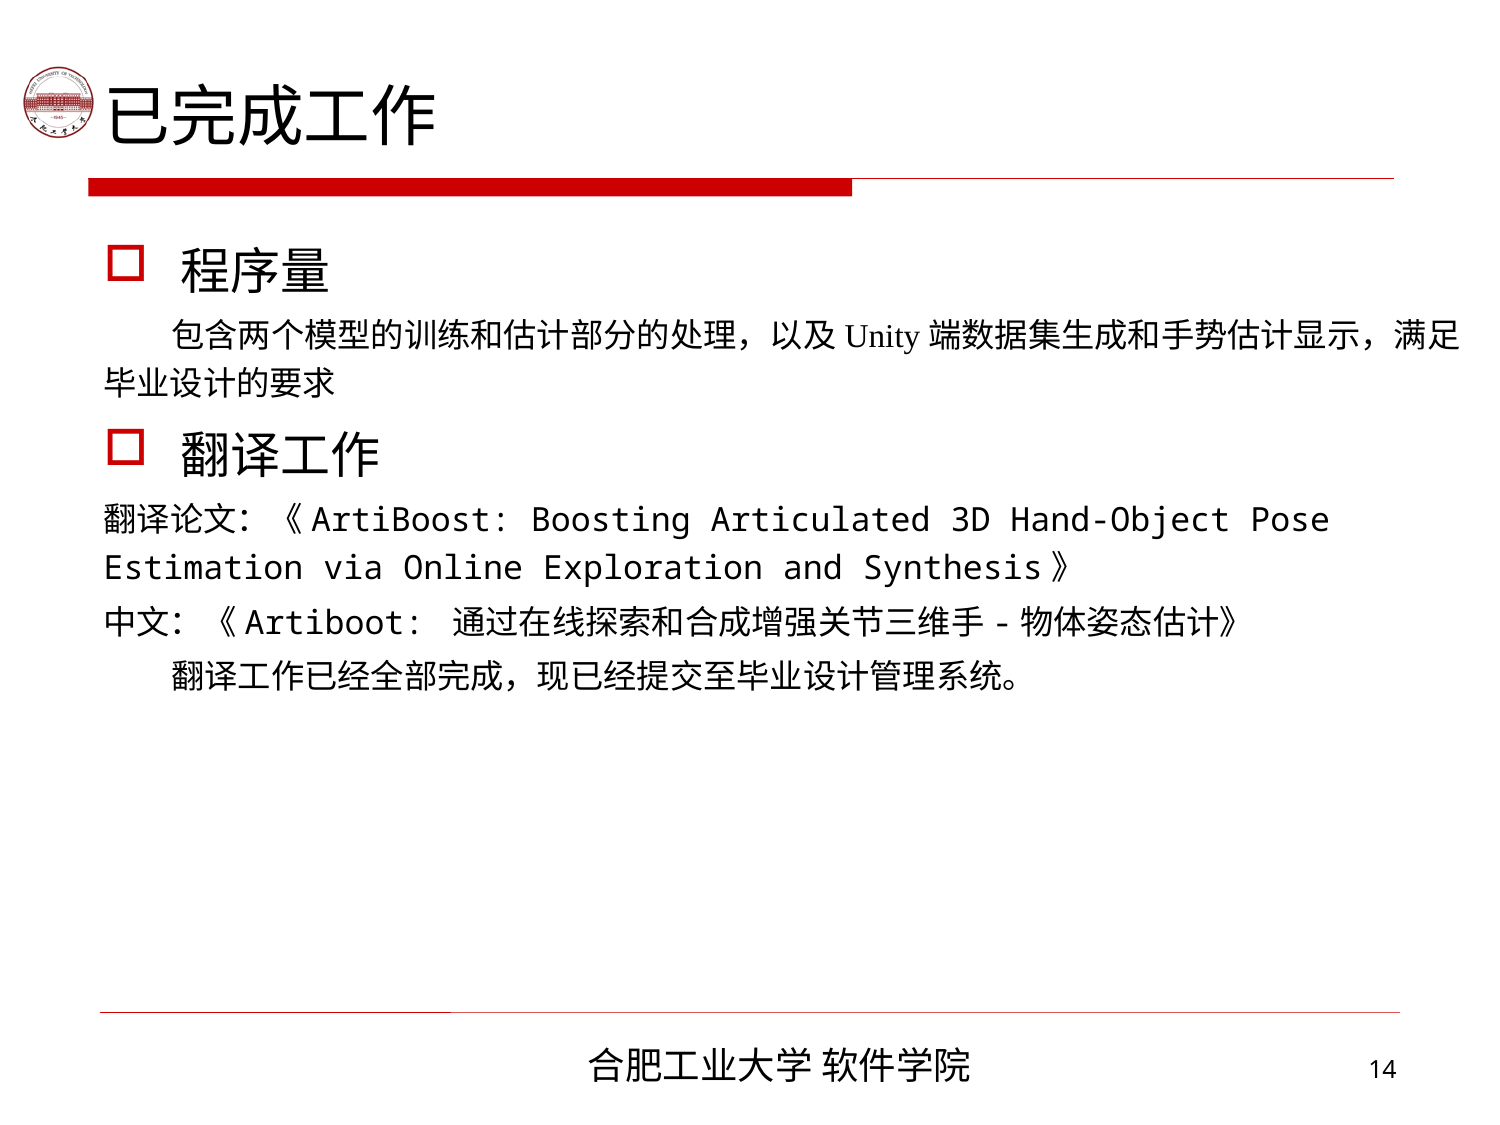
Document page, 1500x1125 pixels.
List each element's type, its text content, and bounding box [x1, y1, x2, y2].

list 程序量 包含两个模型的训练和估计部分的处理，以及Unity端数据集生成和手势估计显示，满足毕业设计的要求 翻译工作 翻译论文：《ArtiBoost: Boosting Articulated 3D Hand-Object Pose Estimation via Online Exploration and Synthesis》 中文：《Artiboot: 通过在线探索和合成增强关节三维手-物体姿态估计》 翻译工作已经全部完成，现已经提交至毕业设计管理系统。 [88, 219, 1488, 990]
title 已完成工作 [88, 38, 1402, 162]
picture [11, 55, 88, 143]
